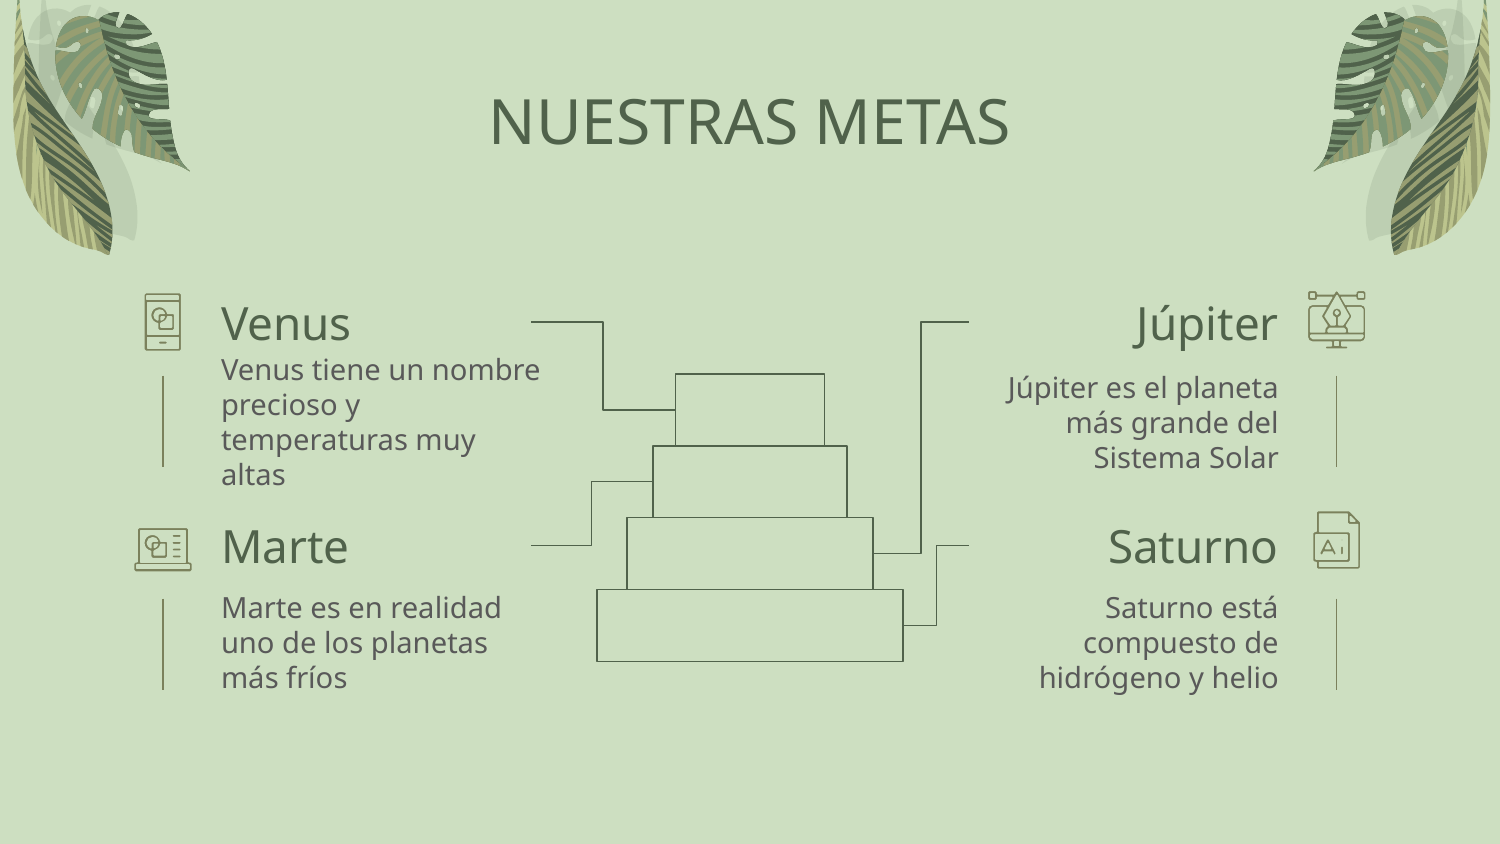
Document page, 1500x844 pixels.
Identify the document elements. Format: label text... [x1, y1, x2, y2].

text_box Júpiter [968, 278, 1294, 366]
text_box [902, 561, 969, 626]
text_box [1312, 510, 1362, 570]
text_box Venus tiene un nombre precioso y temperaturas muy altas [206, 367, 558, 476]
text_box Marte es en realidad uno de los planetas más fríos [206, 587, 558, 696]
text_box Saturno [973, 502, 1294, 587]
text_box Marte [206, 502, 532, 587]
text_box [596, 373, 904, 662]
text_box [530, 481, 654, 546]
text_box Saturno está compuesto de hidrógeno y helio [942, 587, 1294, 696]
text_box Venus [206, 278, 532, 366]
text_box Júpiter es el planeta más grande del Sistema Solar [973, 367, 1294, 476]
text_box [872, 321, 969, 554]
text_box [133, 527, 193, 573]
text_box [1307, 290, 1367, 350]
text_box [530, 321, 676, 411]
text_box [143, 292, 182, 352]
text_box NUESTRAS METAS [118, 72, 1382, 167]
